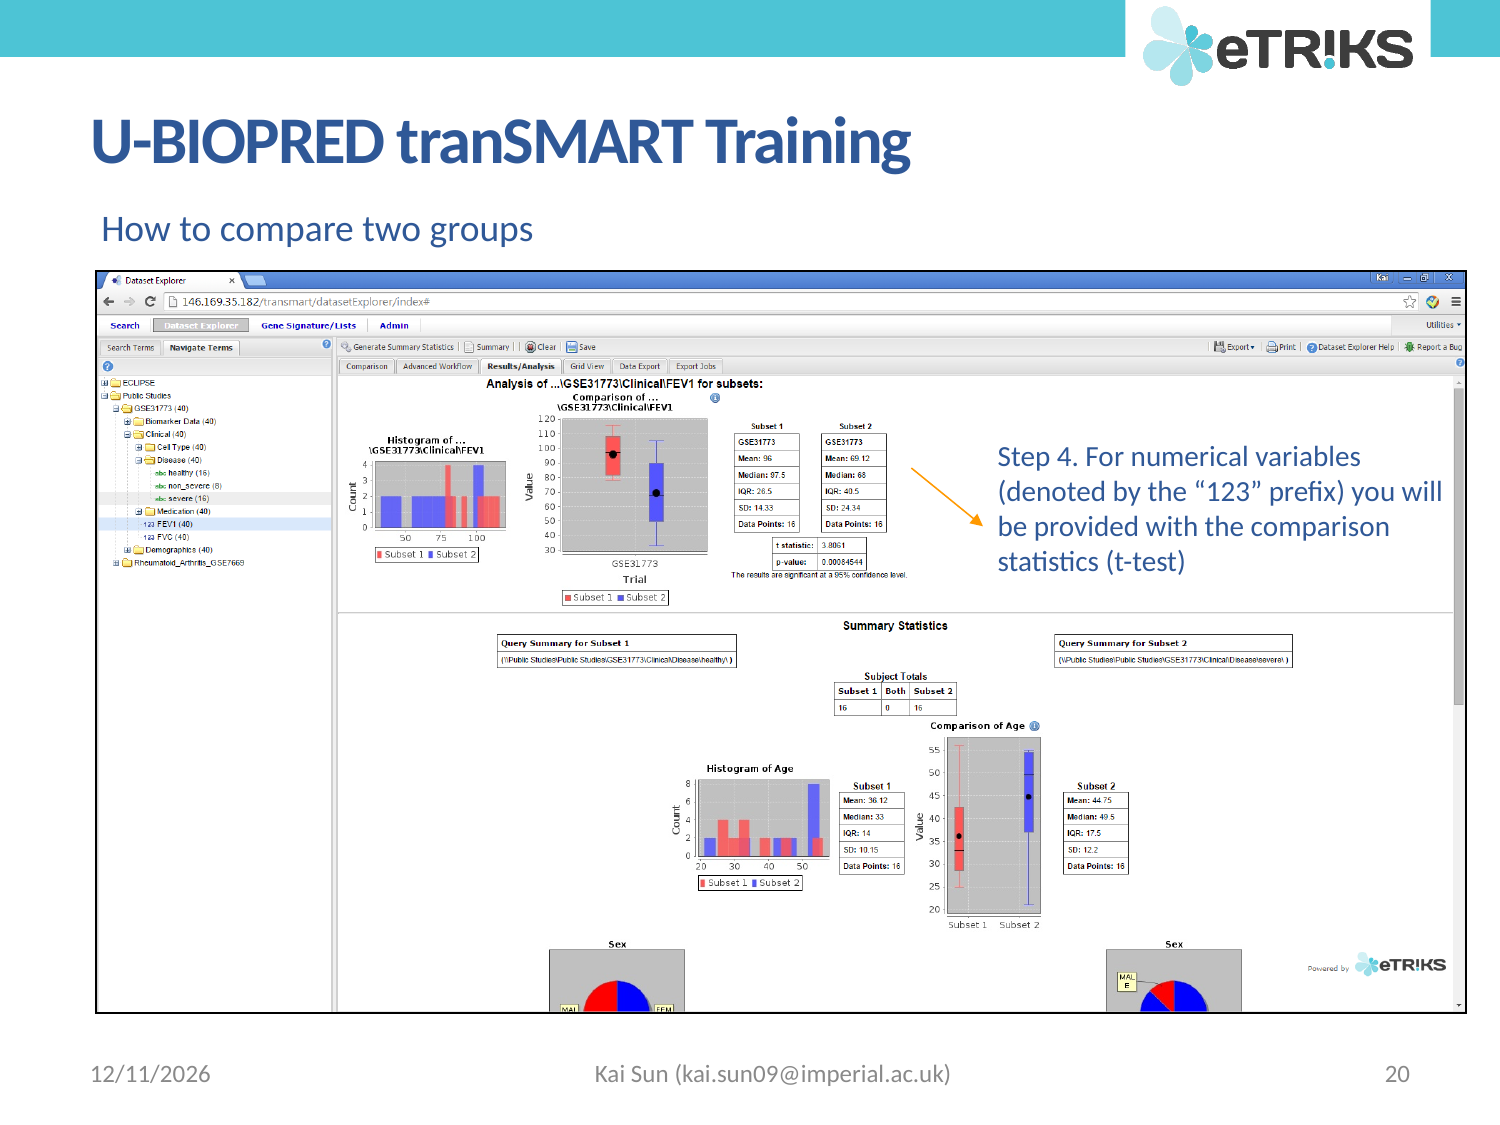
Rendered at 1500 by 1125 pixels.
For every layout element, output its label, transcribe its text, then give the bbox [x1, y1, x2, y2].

text_box How to compare two groups [86, 196, 550, 257]
picture [96, 271, 1466, 1013]
text_box 20 [1074, 1042, 1425, 1103]
picture [1143, 6, 1413, 55]
text_box 14/01/2015 [75, 1042, 371, 1103]
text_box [911, 467, 984, 527]
text_box Kai Sun (kai.sun09@imperial.ac.uk) [371, 1042, 1074, 1103]
text_box U-BIOPRED tranSMART Training [75, 55, 1426, 219]
